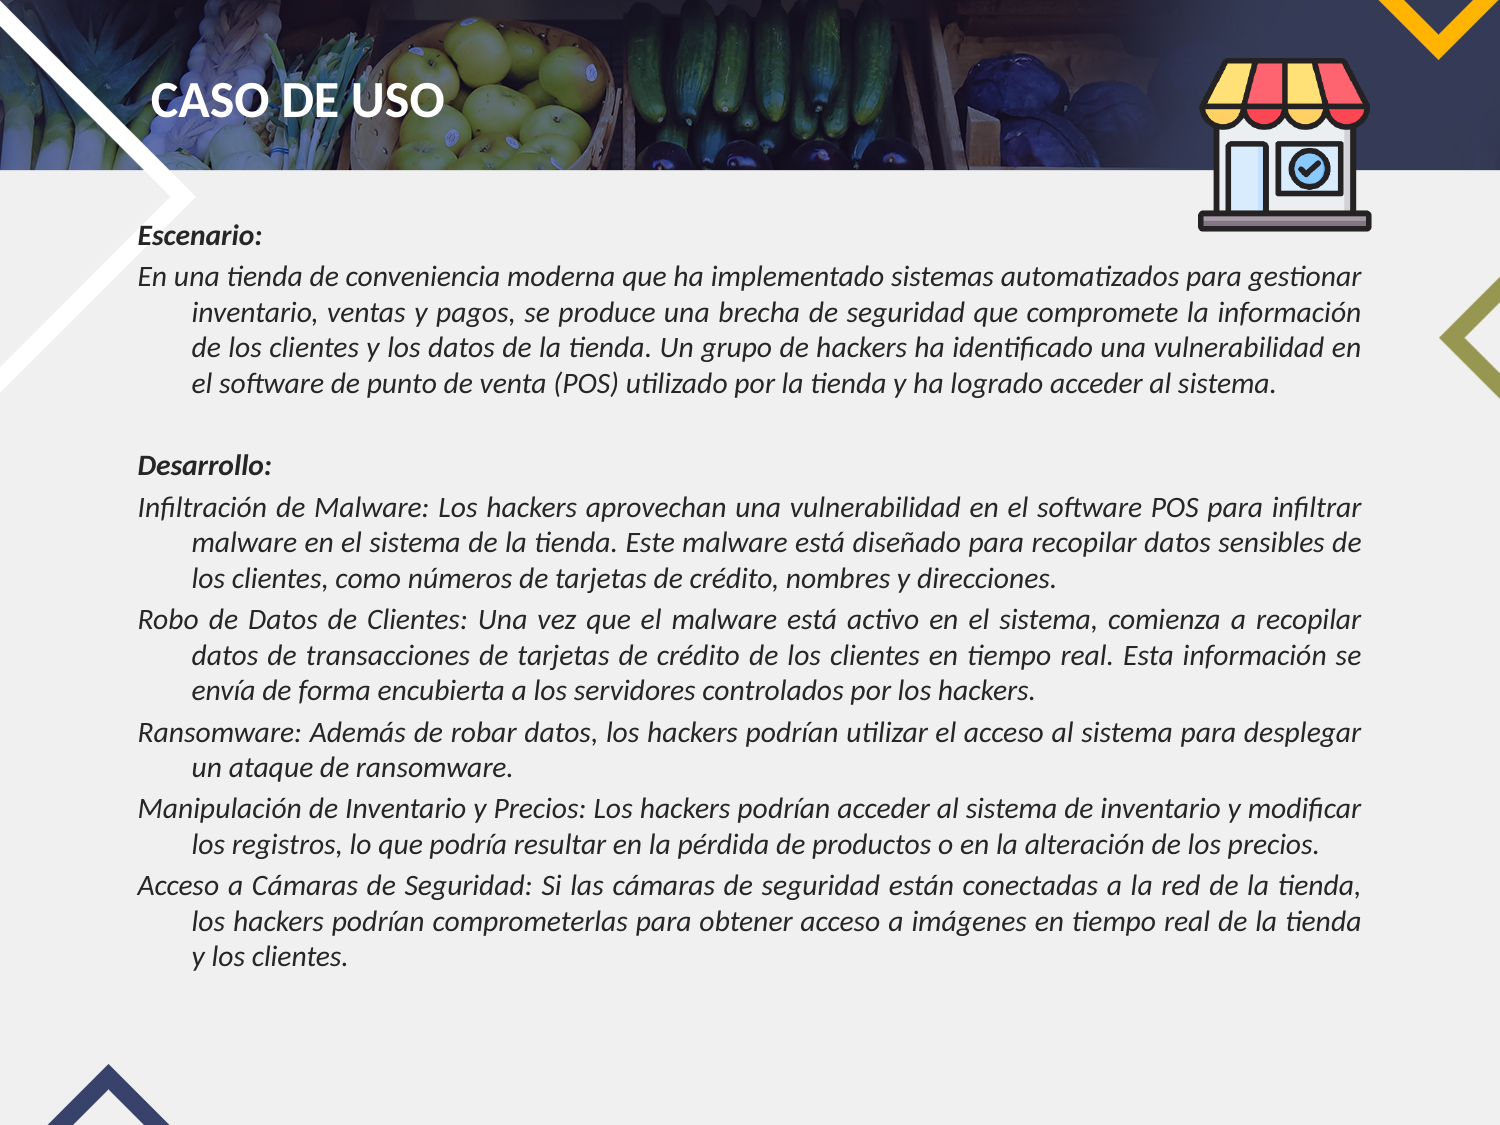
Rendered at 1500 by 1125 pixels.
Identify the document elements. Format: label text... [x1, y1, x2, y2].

list Escenario: En una tienda de conveniencia moderna que ha implementado sistemas automatizados para gestionar inventario, ventas y pagos, se produce una brecha de seguridad que compromete la información de los clientes y los datos de la tienda. Un grupo de hackers ha identificado una vulnerabilidad en el software de punto de venta (POS) utilizado por la tienda y ha logrado acceder al sistema. Desarrollo: Infiltración de Malware: Los hackers aprovechan una vulnerabilidad en el software POS para infiltrar malware en el sistema de la tienda. Este malware está diseñado para recopilar datos sensibles de los clientes, como números de tarjetas de crédito, nombres y direcciones. Robo de Datos de Clientes: Una vez que el malware está activo en el sistema, comienza a recopilar datos de transacciones de tarjetas de crédito de los clientes en tiempo real. Esta información se envía de forma encubierta a los servidores controlados por los hackers. Ransomware: Además de robar datos, los hackers podrían utilizar el acceso al sistema para desplegar un ataque de ransomware. Manipulación de Inventario y Precios: Los hackers podrían acceder al sistema de inventario y modificar los registros, lo que podría resultar en la pérdida de productos o en la alteración de los precios. Acceso a Cámaras de Seguridad: Si las cámaras de seguridad están conectadas a la red de la tienda, los hackers podrían comprometerlas para obtener acceso a imágenes en tiempo real de la tienda y los clientes. [122, 208, 1378, 1047]
title CASO DE USO [135, 30, 904, 162]
picture [0, 0, 1500, 1125]
